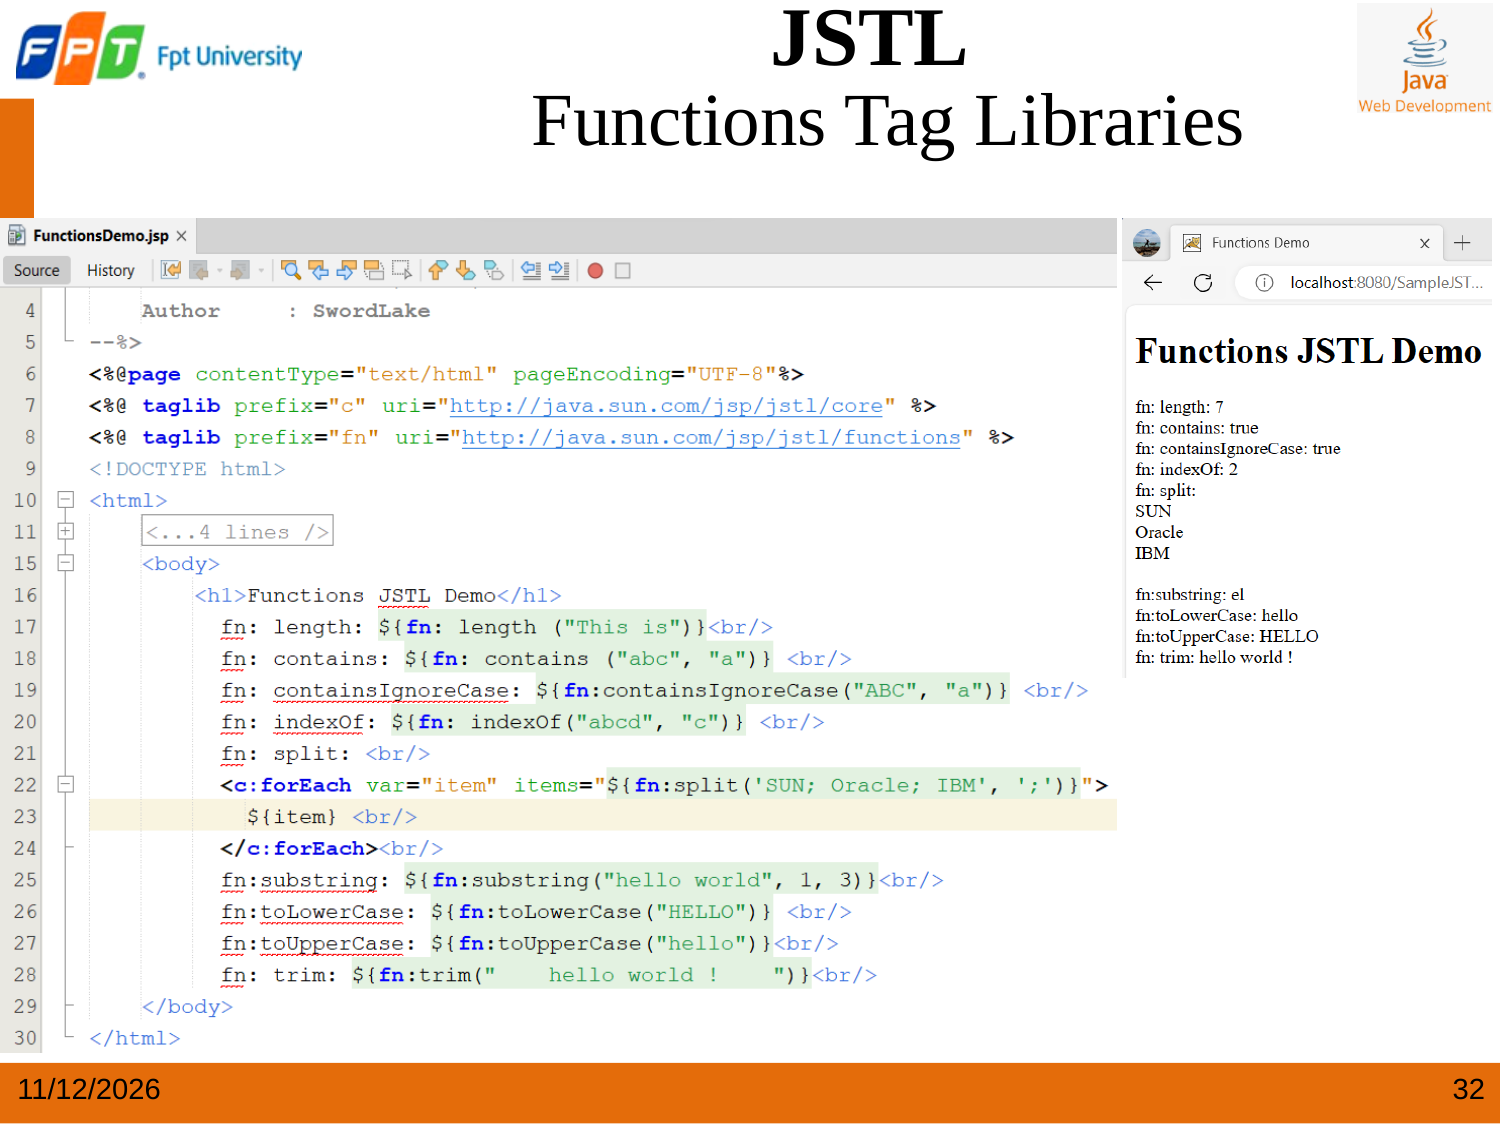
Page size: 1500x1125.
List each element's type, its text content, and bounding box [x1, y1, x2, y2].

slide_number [2, 1063, 231, 1123]
title JSTL Functions Tag Libraries [256, 0, 1500, 163]
picture [1122, 218, 1493, 678]
slide_number 32 [1050, 1063, 1500, 1124]
picture [16, 11, 256, 85]
picture [0, 218, 1117, 1053]
